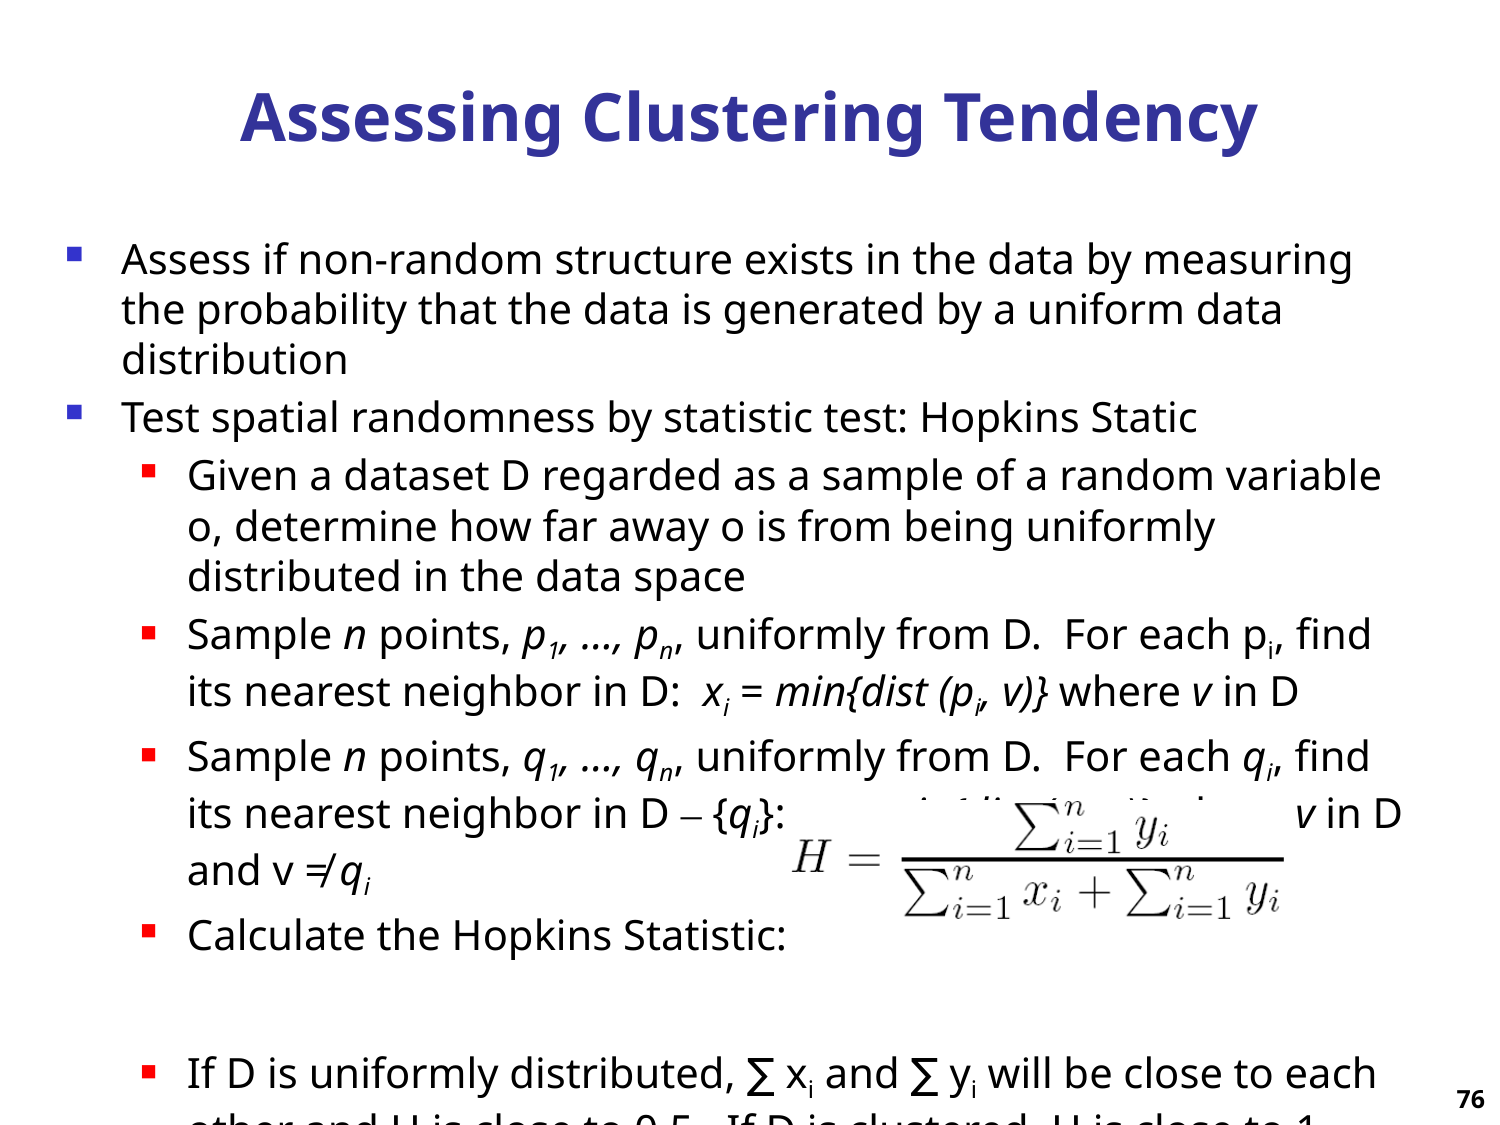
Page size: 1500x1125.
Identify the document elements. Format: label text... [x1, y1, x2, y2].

title Assessing Clustering Tendency [0, 62, 1500, 163]
list Assess if non-random structure exists in the data by measuring the probability that the data is generated by a uniform data distribution Test spatial randomness by statistic test: Hopkins Static Given a dataset D regarded as a sample of a random variable o, determine how far away o is from being uniformly distributed in the data space Sample n points, p1, …, pn, uniformly from D. For each pi, find its nearest neighbor in D: xi = min{dist (pi, v)} where v in D Sample n points, q1, …, qn, uniformly from D. For each qi, find its nearest neighbor in D – {qi}: yi = min{dist (qi, v)} where v in D and v ≠ qi Calculate the Hopkins Statistic: If D is uniformly distributed, ∑ xi and ∑ yi will be close to each other and H is close to 0.5. If D is clustered, H is close to 1 [50, 224, 1438, 1063]
text_box 76 [1187, 1062, 1500, 1125]
picture [787, 799, 1288, 921]
